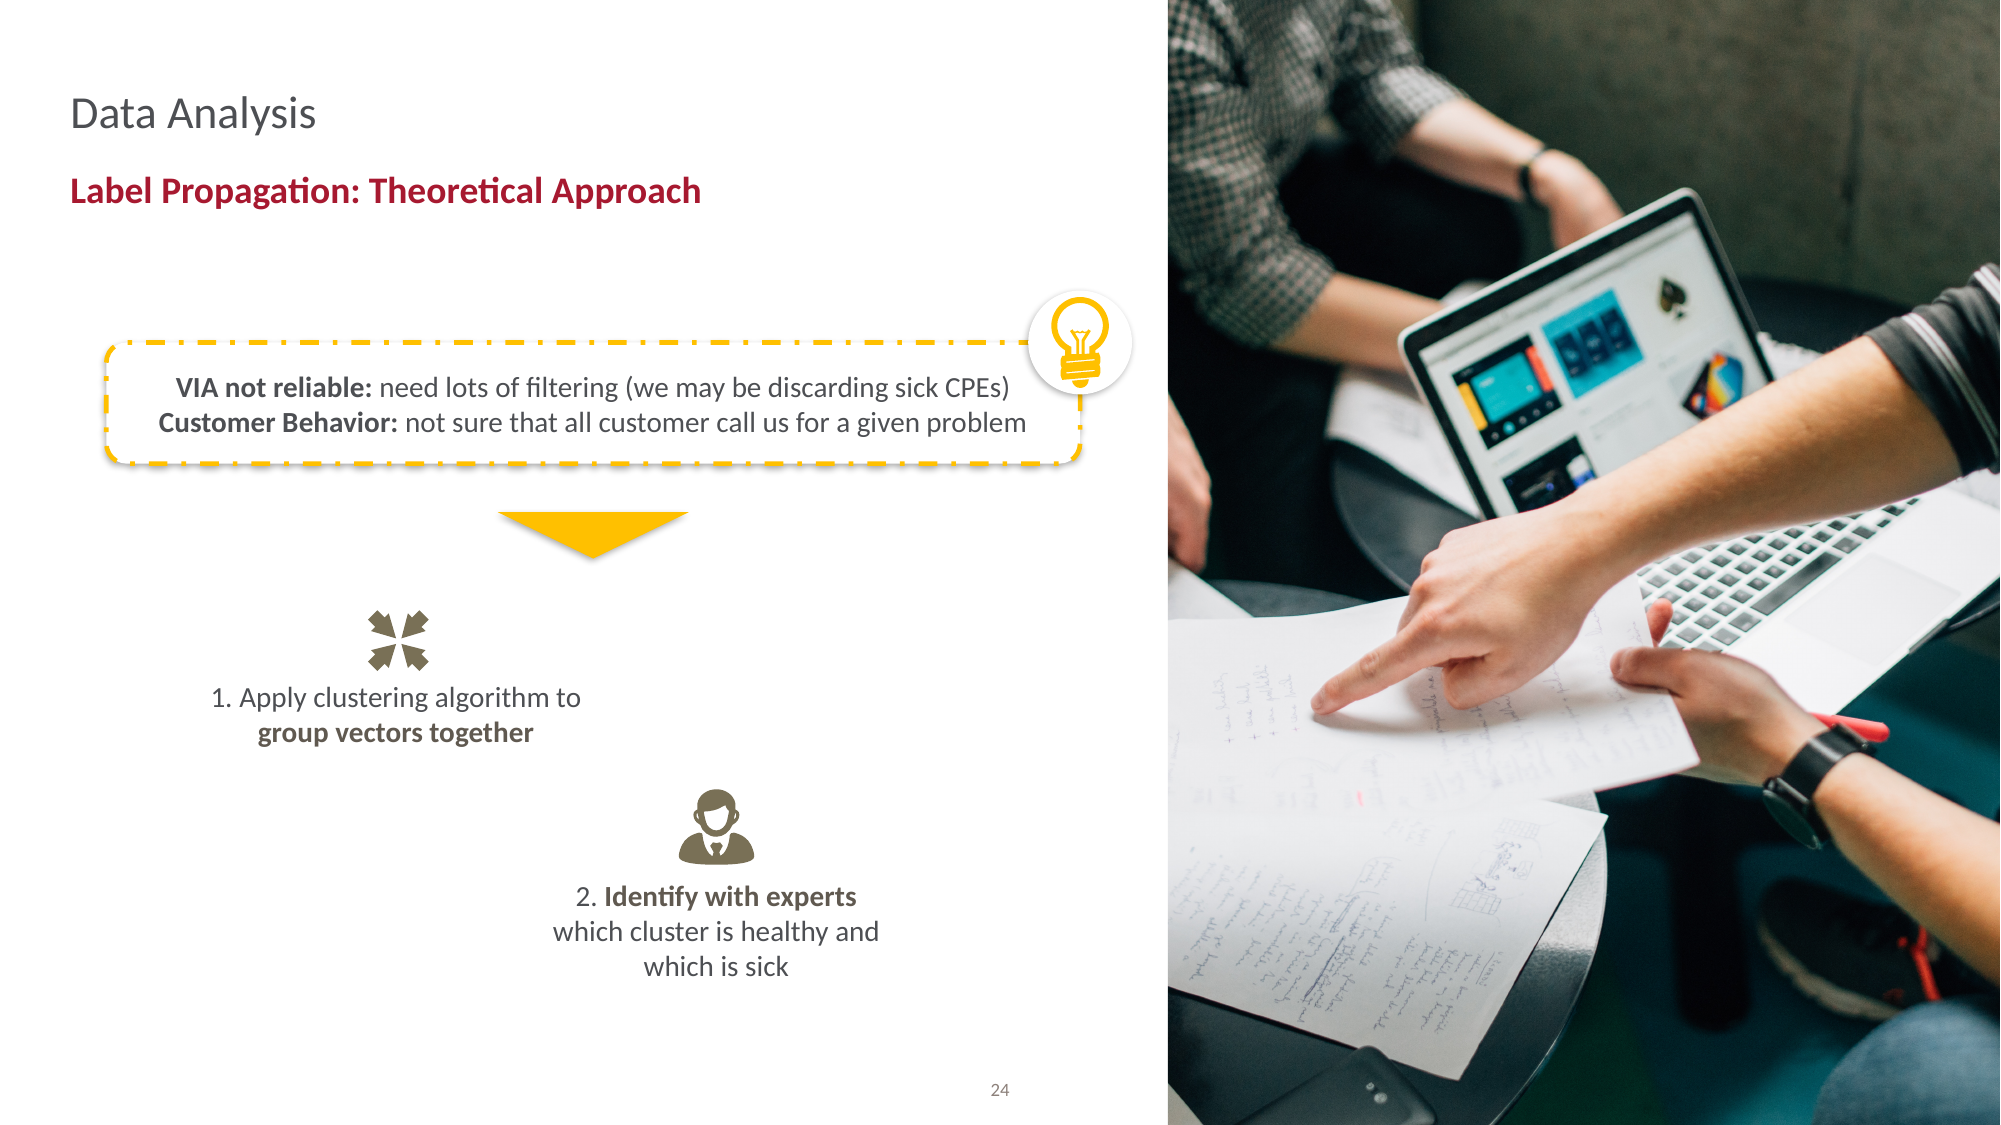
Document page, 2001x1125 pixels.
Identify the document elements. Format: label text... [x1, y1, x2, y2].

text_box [367, 610, 429, 672]
text_box 1. Apply clustering algorithm to group vectors together [189, 670, 603, 756]
text_box 2. Identify with experts which cluster is healthy and which is sick [535, 870, 898, 990]
picture [1167, 0, 2000, 1125]
title Data Analysis [70, 30, 1162, 138]
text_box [106, 290, 1133, 464]
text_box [678, 789, 755, 865]
list Label Propagation: Theoretical Approach [70, 165, 1162, 222]
text_box [497, 511, 690, 560]
